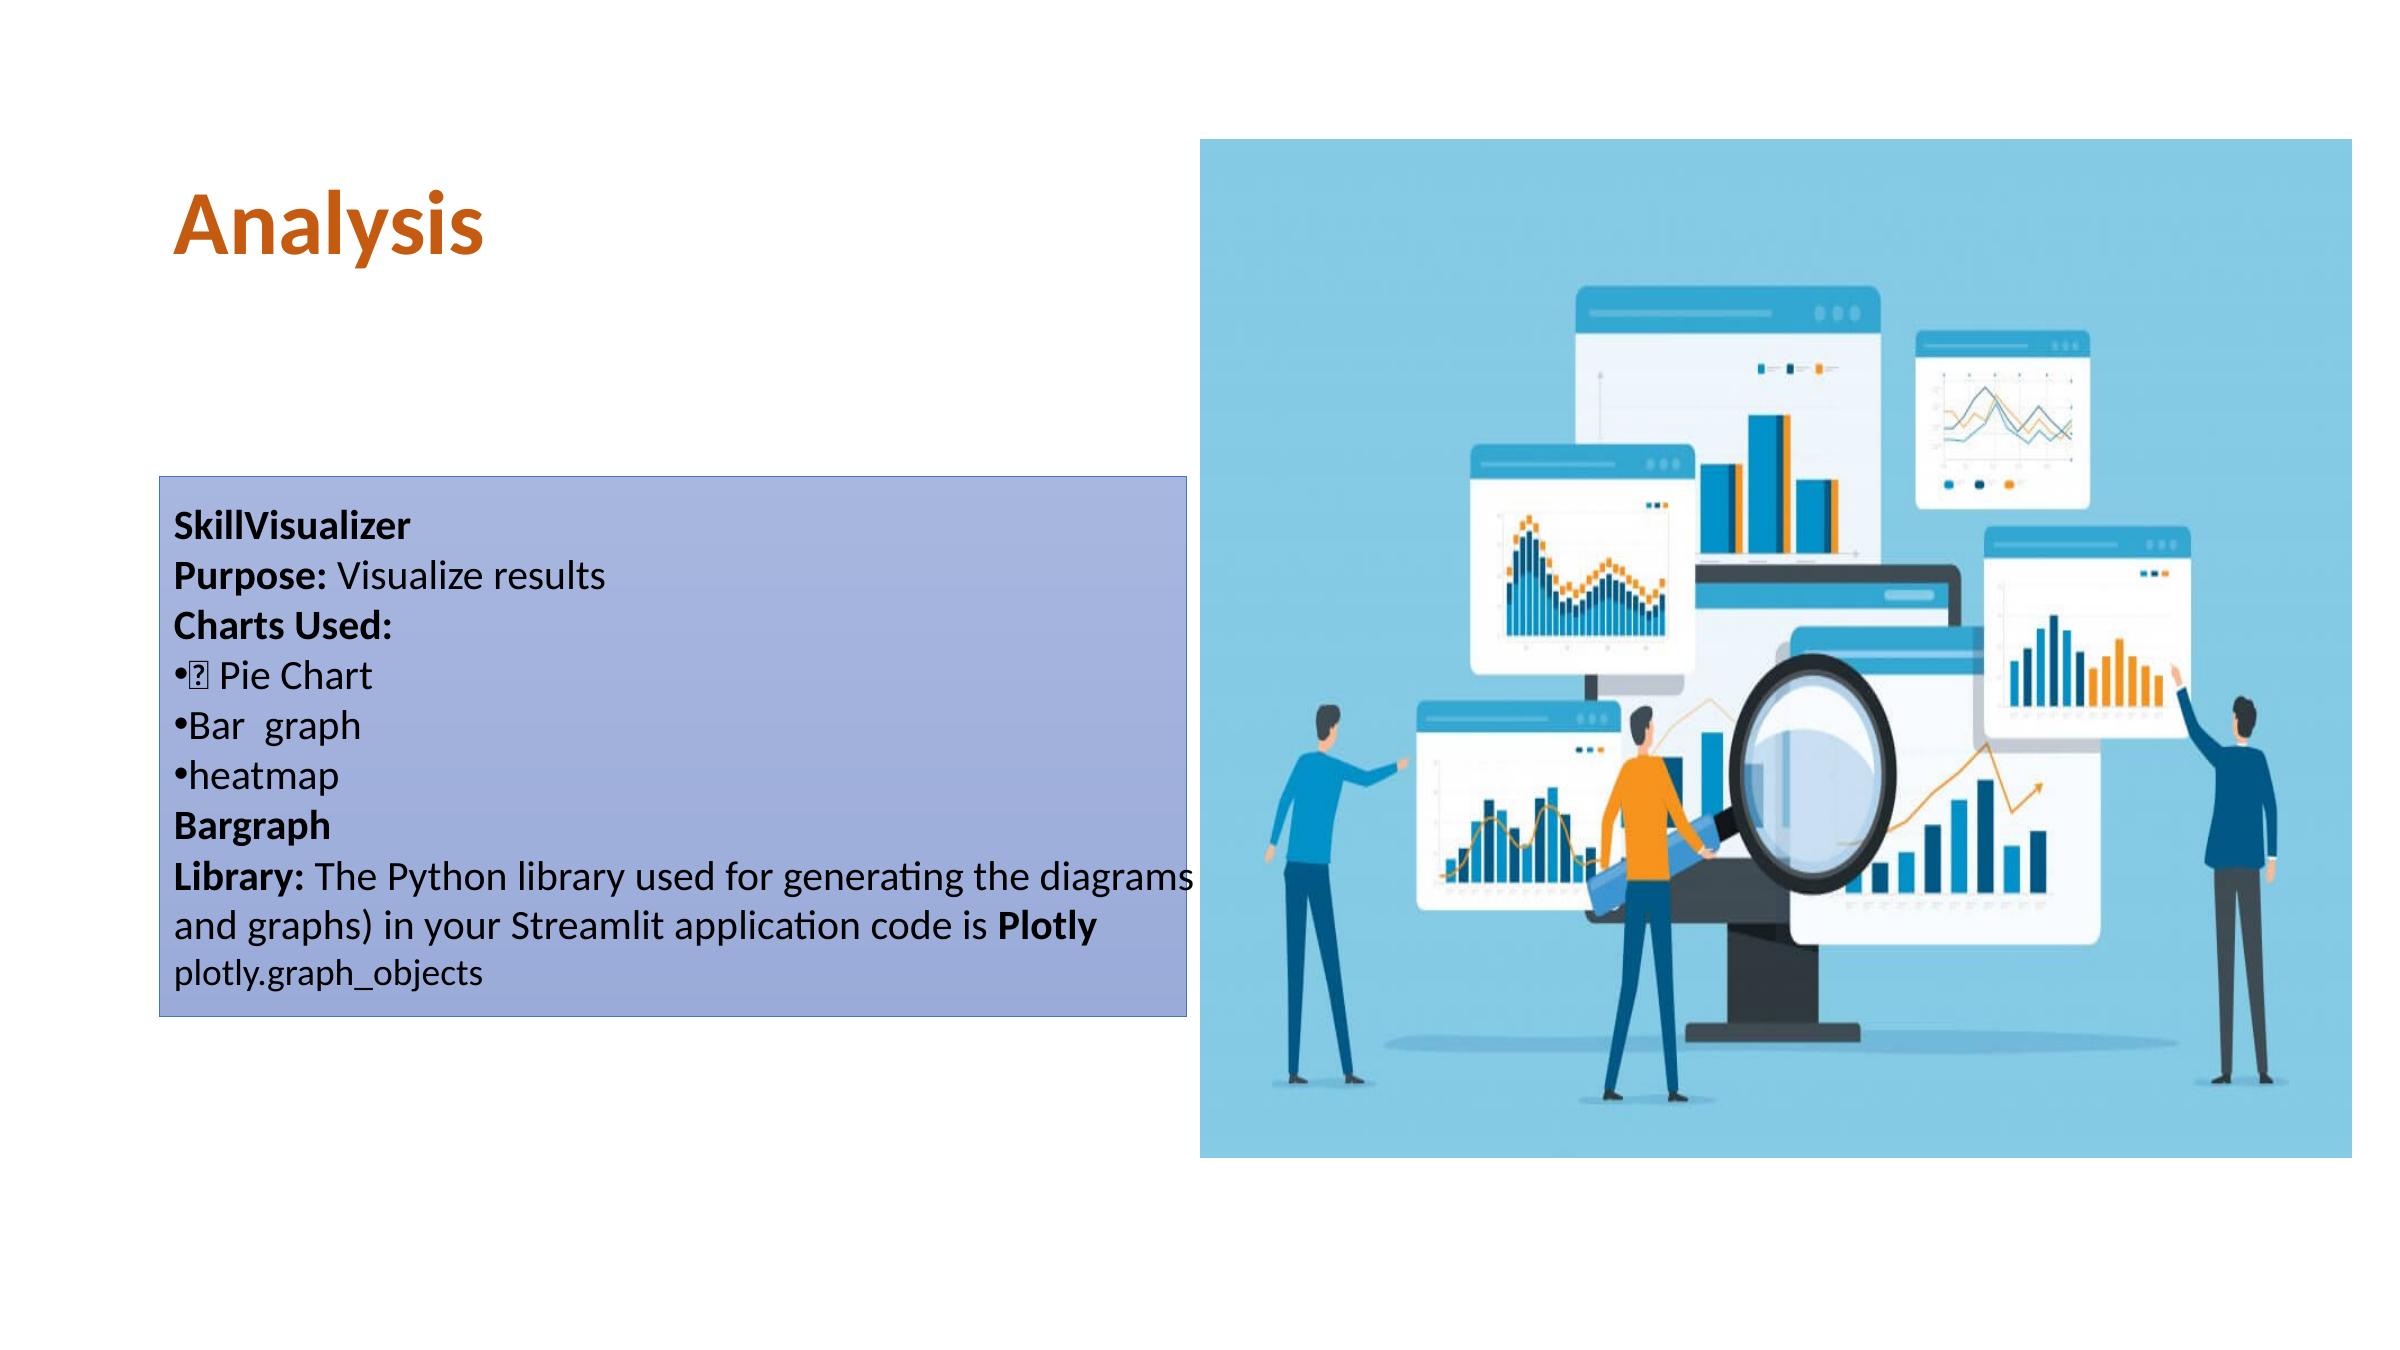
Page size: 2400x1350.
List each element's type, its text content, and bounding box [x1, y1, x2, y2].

text_box [159, 1001, 1187, 1017]
text_box SkillVisualizer Purpose: Visualize results Charts Used: ✅ Pie Chart Bar graph heatmap Bargraph Library: The Python library used for generating the diagrams (charts and graphs) in your Streamlit application code is Plotly plotly.graph_objects [159, 490, 1199, 1001]
text_box [159, 476, 1187, 490]
text_box Analysis [159, 155, 977, 281]
picture [1199, 139, 2352, 1158]
